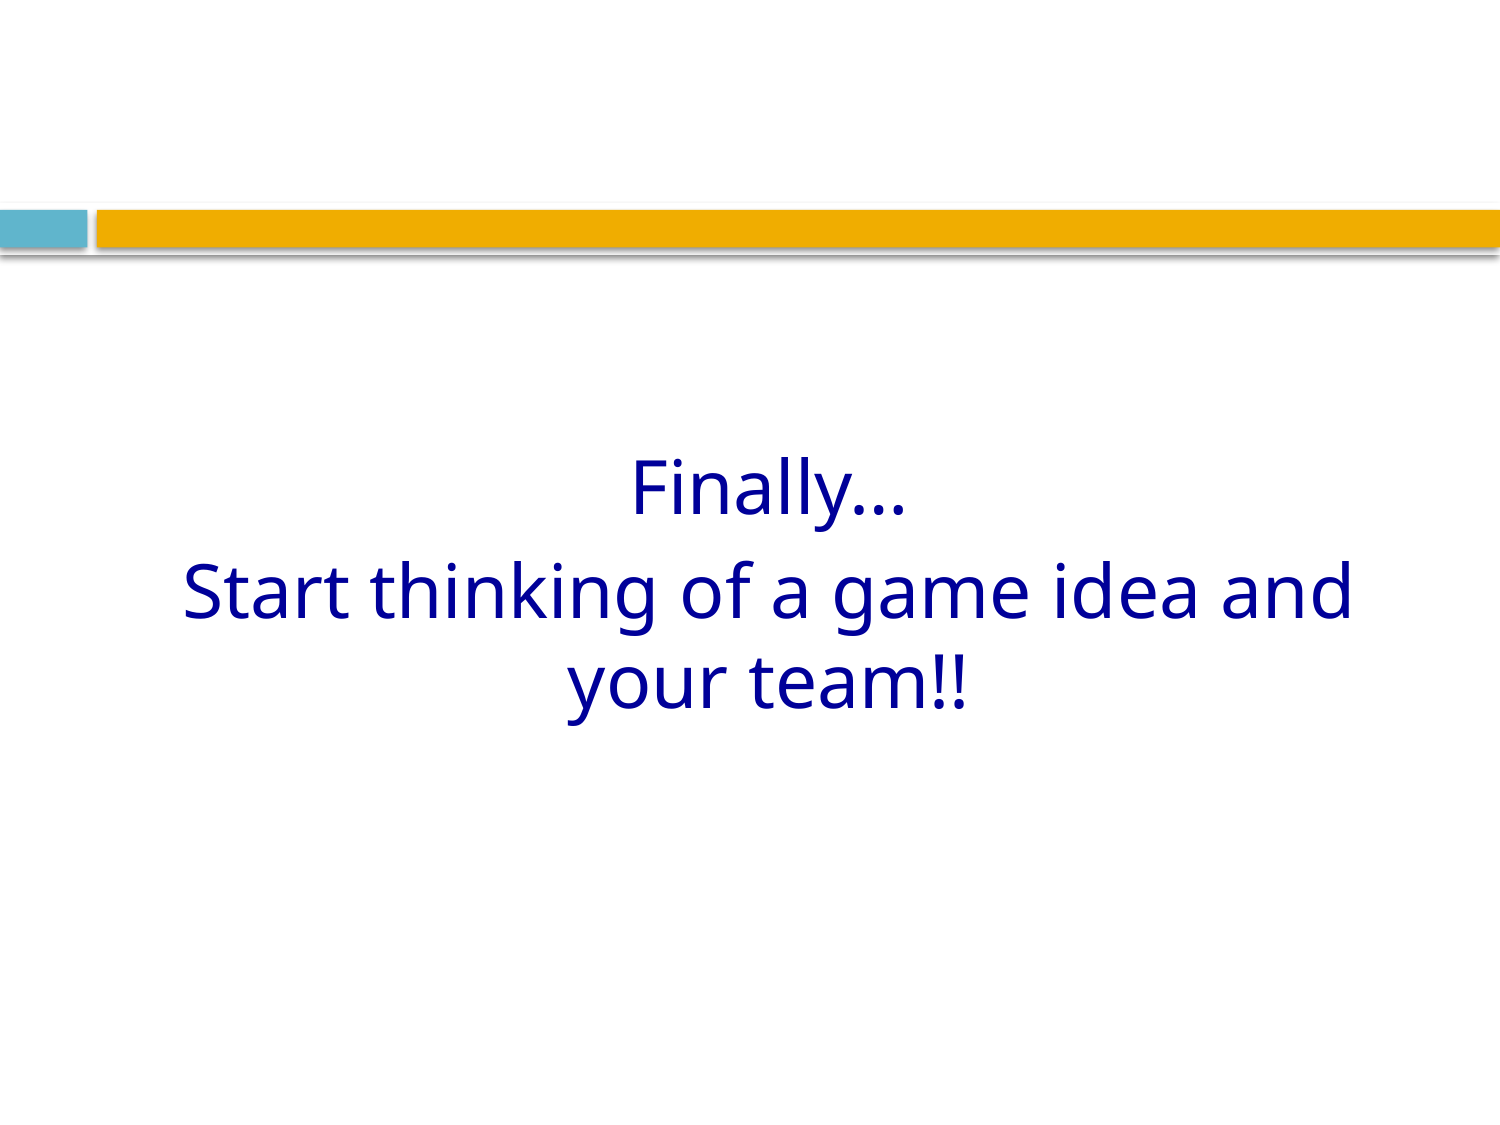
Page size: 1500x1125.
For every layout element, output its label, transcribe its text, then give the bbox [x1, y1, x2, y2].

list Finally… Start thinking of a game idea and your team!! [100, 262, 1438, 1000]
